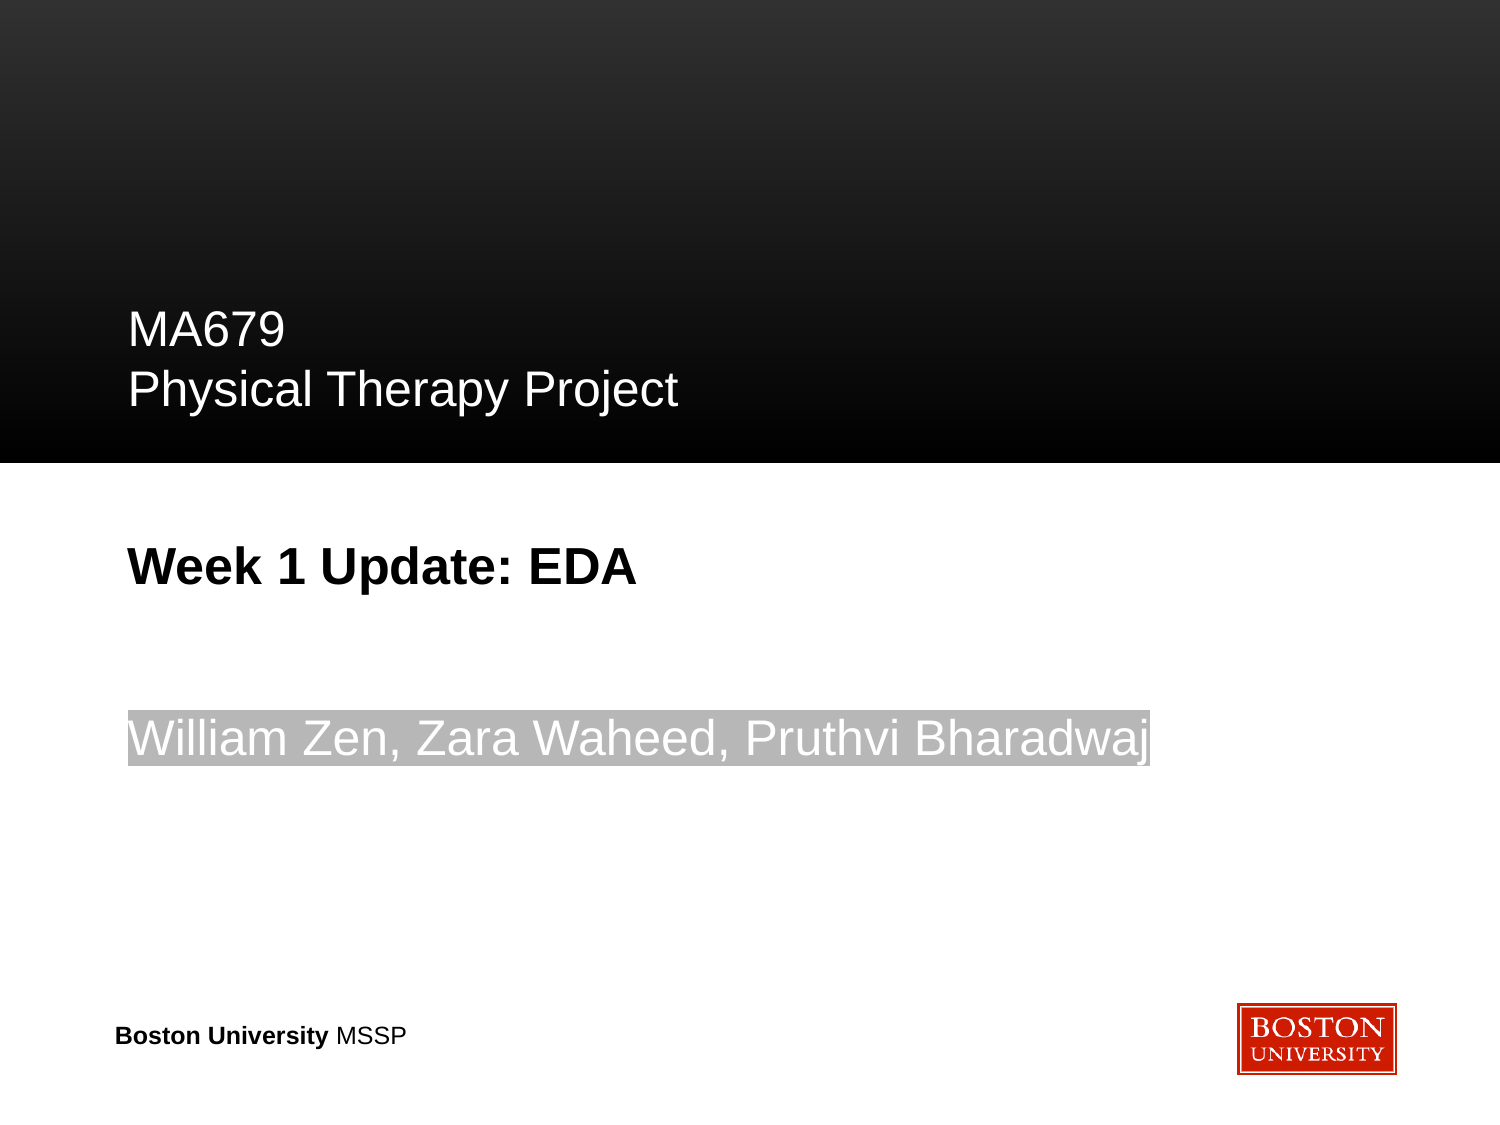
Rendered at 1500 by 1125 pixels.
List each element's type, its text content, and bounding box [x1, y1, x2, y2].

title MA679 Physical Therapy Project [112, 262, 1388, 450]
picture [1237, 1003, 1397, 1075]
subtitle Week 1 Update: EDA [112, 525, 1388, 628]
text_box William Zen, Zara Waheed, Pruthvi Bharadwaj [112, 690, 1356, 781]
